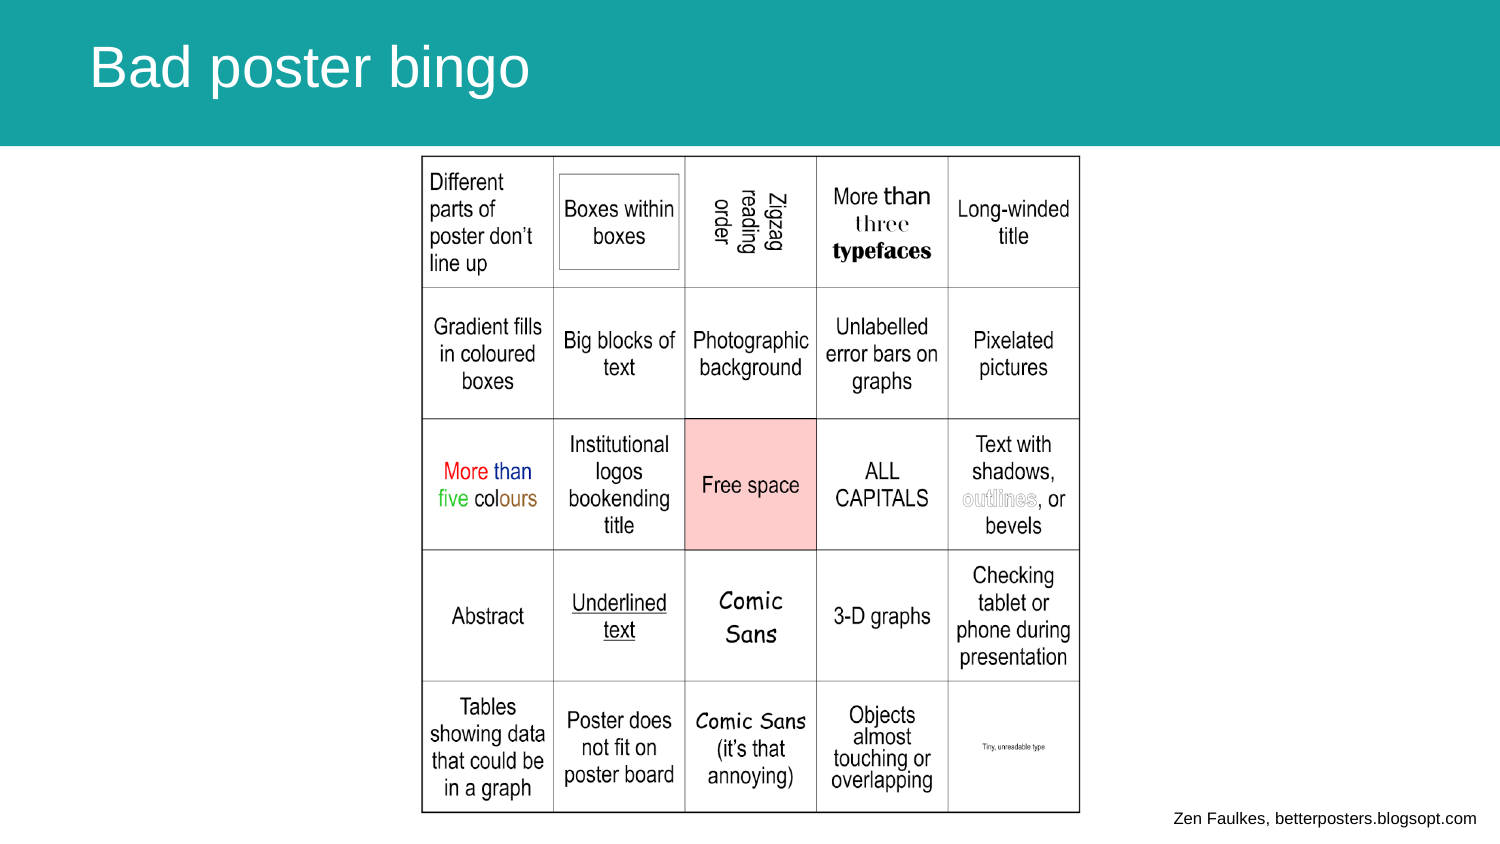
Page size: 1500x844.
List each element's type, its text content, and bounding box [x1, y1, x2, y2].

title Bad poster bingo [75, 21, 988, 104]
text_box Zen Faulkes, betterposters.blogsopt.com [1137, 800, 1493, 836]
picture [412, 147, 1088, 823]
